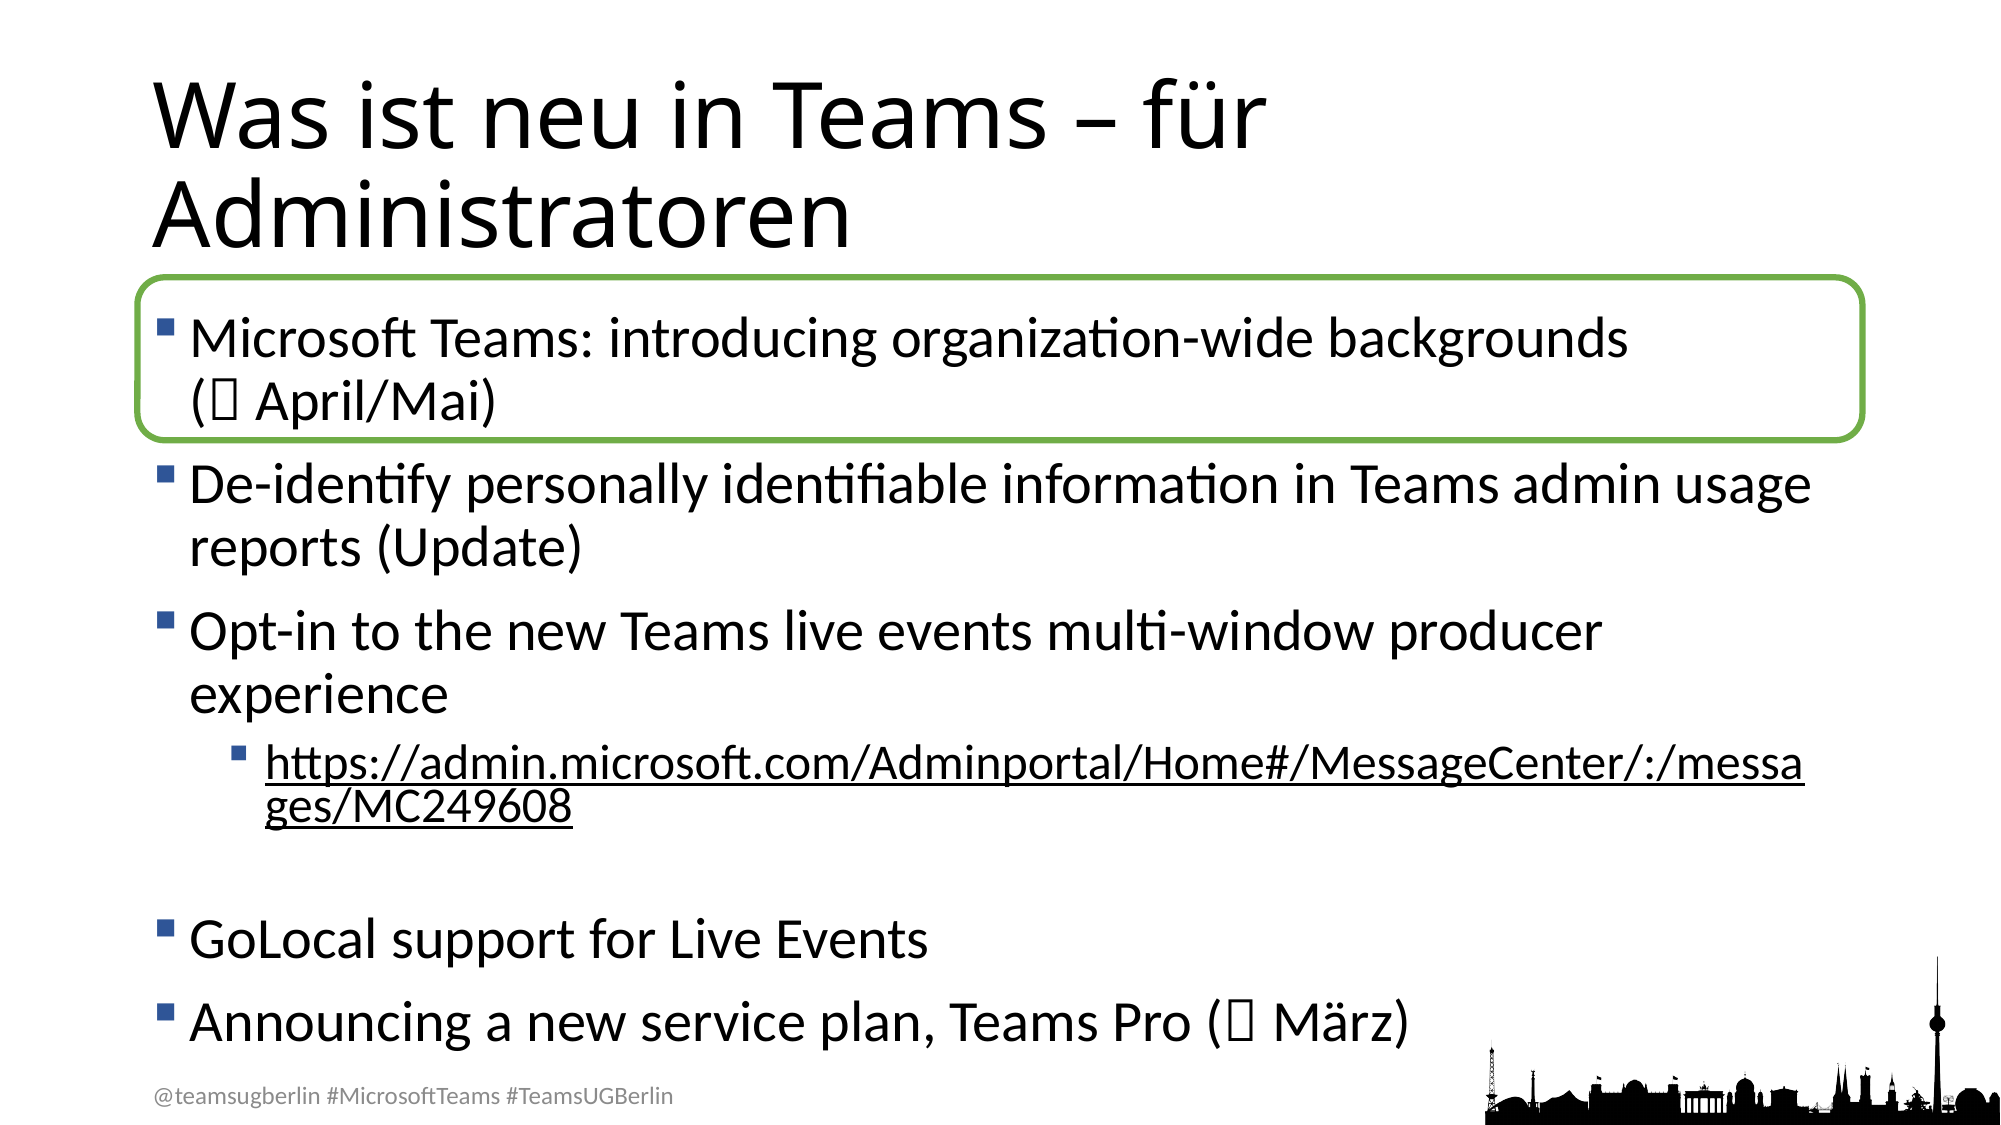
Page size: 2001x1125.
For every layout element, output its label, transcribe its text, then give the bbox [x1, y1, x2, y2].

text_box [137, 277, 1863, 441]
list Microsoft Teams: introducing organization-wide backgrounds ( April/Mai) De-identify personally identifiable information in Teams admin usage reports (Update) Opt-in to the new Teams live events multi-window producer experience https://admin.microsoft.com/Adminportal/Home#/MessageCenter/:/messages/MC249608 GoLocal support for Live Events Announcing a new service plan, Teams Pro ( März) [137, 419, 1835, 1125]
picture [1835, 914, 2000, 1125]
title Was ist neu in Teams – für Administratoren [137, 59, 1863, 278]
